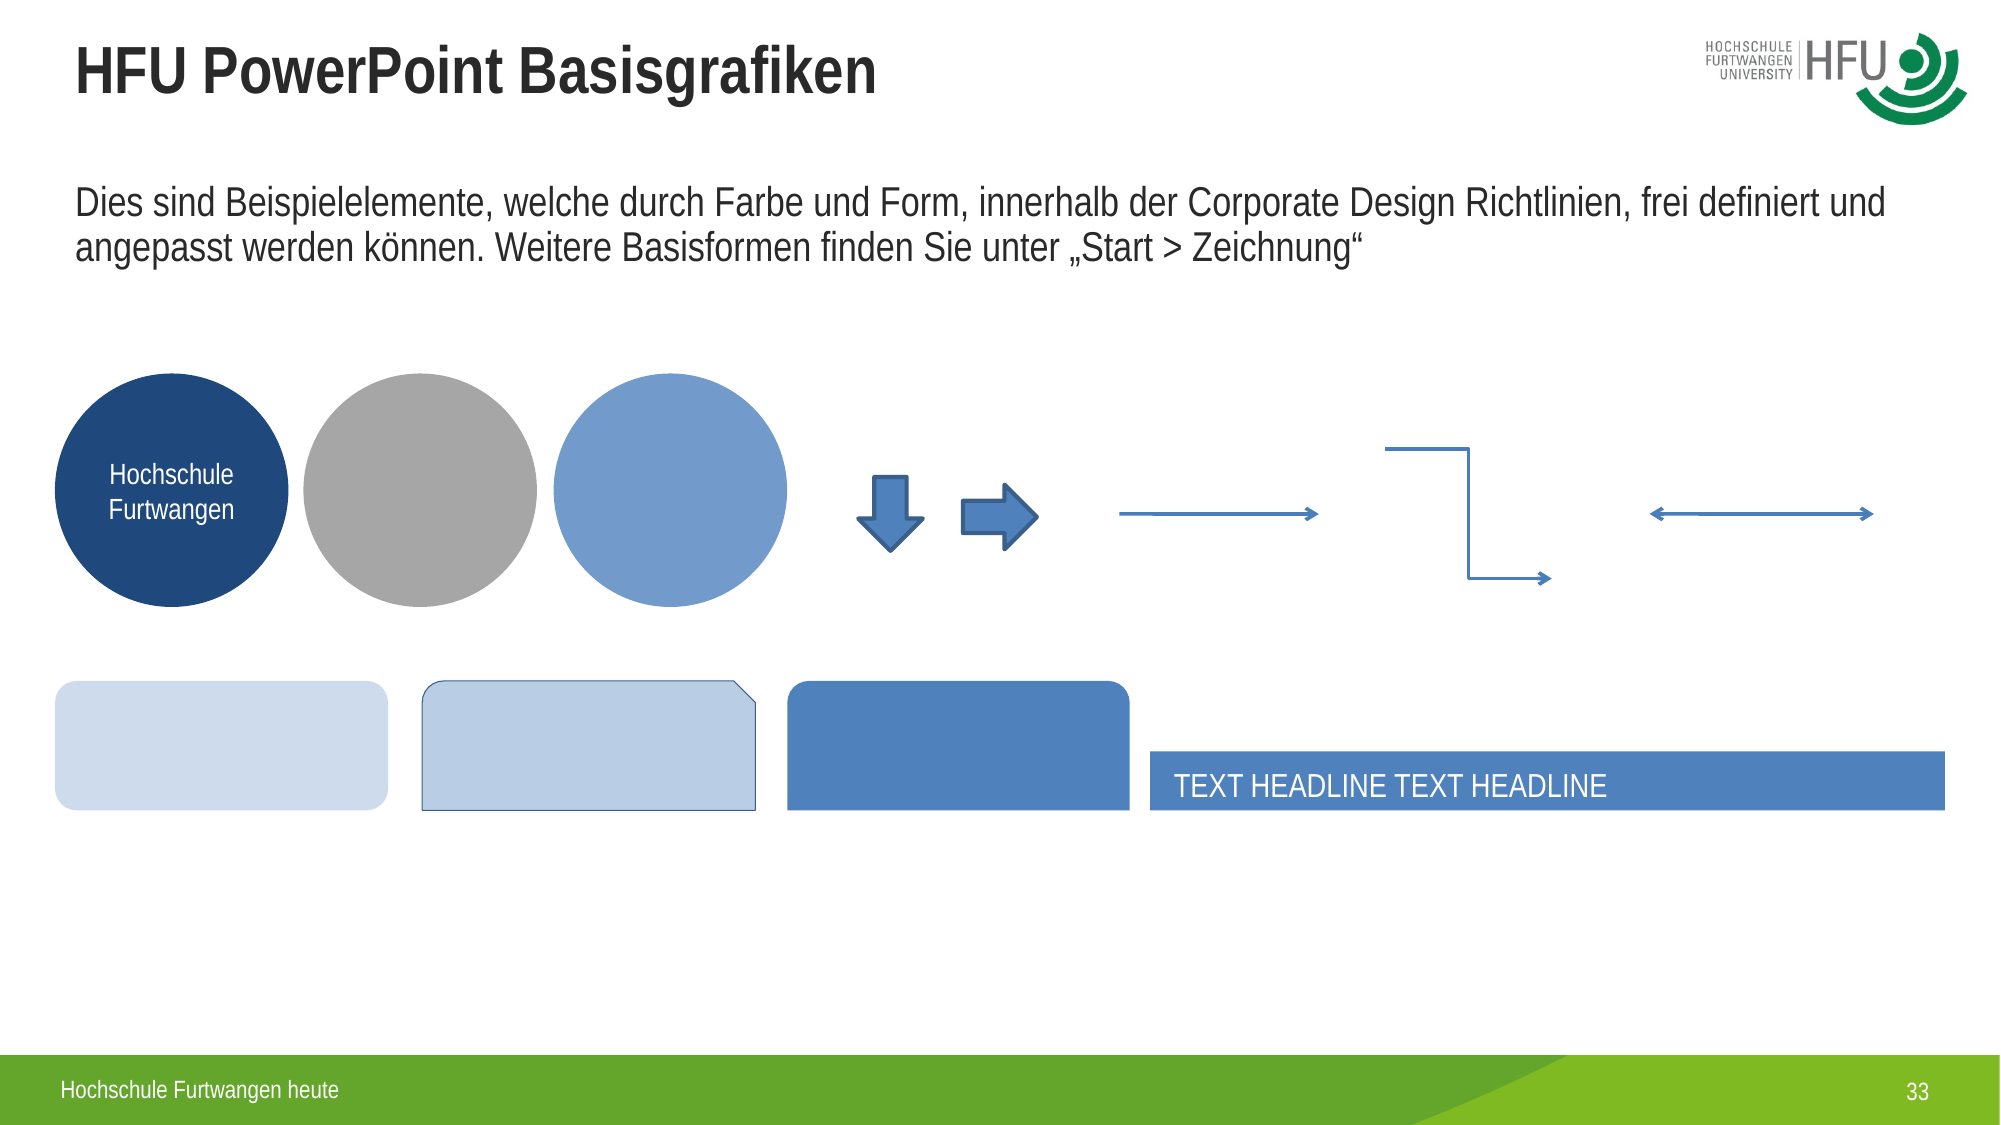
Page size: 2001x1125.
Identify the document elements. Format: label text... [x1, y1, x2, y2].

text_box Hochschule Furtwangen heute [60, 1058, 985, 1119]
text_box Hochschule Furtwangen [54, 373, 289, 607]
picture [1689, 19, 1981, 137]
text_box [553, 373, 788, 607]
text_box [422, 680, 756, 811]
text_box Dies sind Beispielelemente, welche durch Farbe und Form, innerhalb der Corporate Design Richtlinien, frei definiert und angepasst werden können. Weitere Basisformen finden Sie unter „Start > Zeichnung“ [60, 172, 1933, 424]
text_box [1385, 449, 1552, 586]
text_box [303, 373, 537, 607]
text_box [54, 680, 389, 811]
text_box [787, 680, 1130, 811]
text_box 33 [1672, 1057, 1945, 1124]
text_box [858, 476, 923, 551]
picture [0, 1055, 2000, 1125]
text_box [962, 484, 1037, 550]
text_box TEXT HEADLINE TEXT HEADLINE [1150, 751, 1945, 811]
text_box [1649, 506, 1874, 522]
text_box HFU PowerPoint Basisgrafiken [60, 28, 1591, 102]
text_box [1119, 506, 1319, 522]
